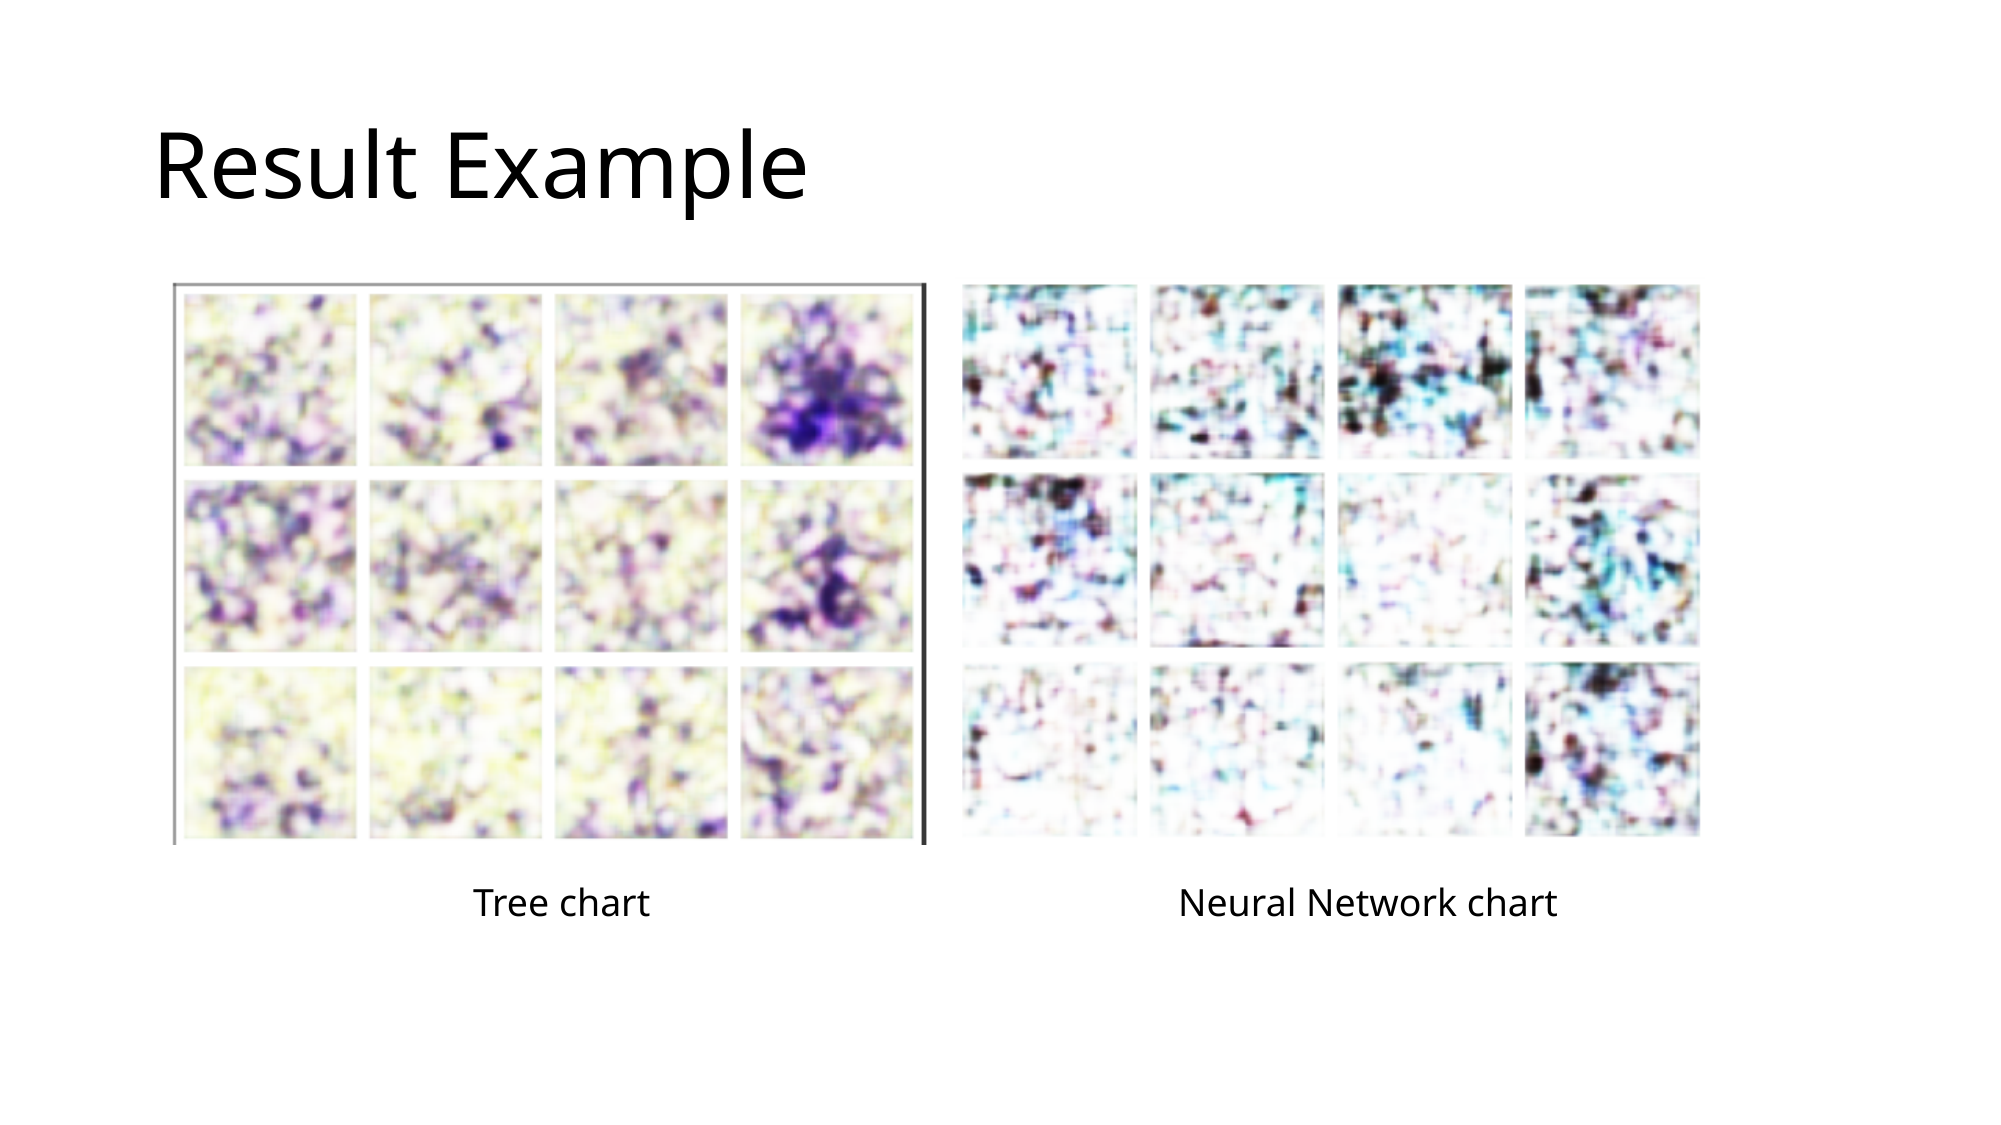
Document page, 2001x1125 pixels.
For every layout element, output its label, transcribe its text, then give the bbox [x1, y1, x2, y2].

picture [166, 276, 1706, 846]
text_box Tree chart [458, 871, 1000, 932]
text_box Neural Network chart [1163, 871, 1705, 932]
title Result Example [137, 59, 1863, 278]
